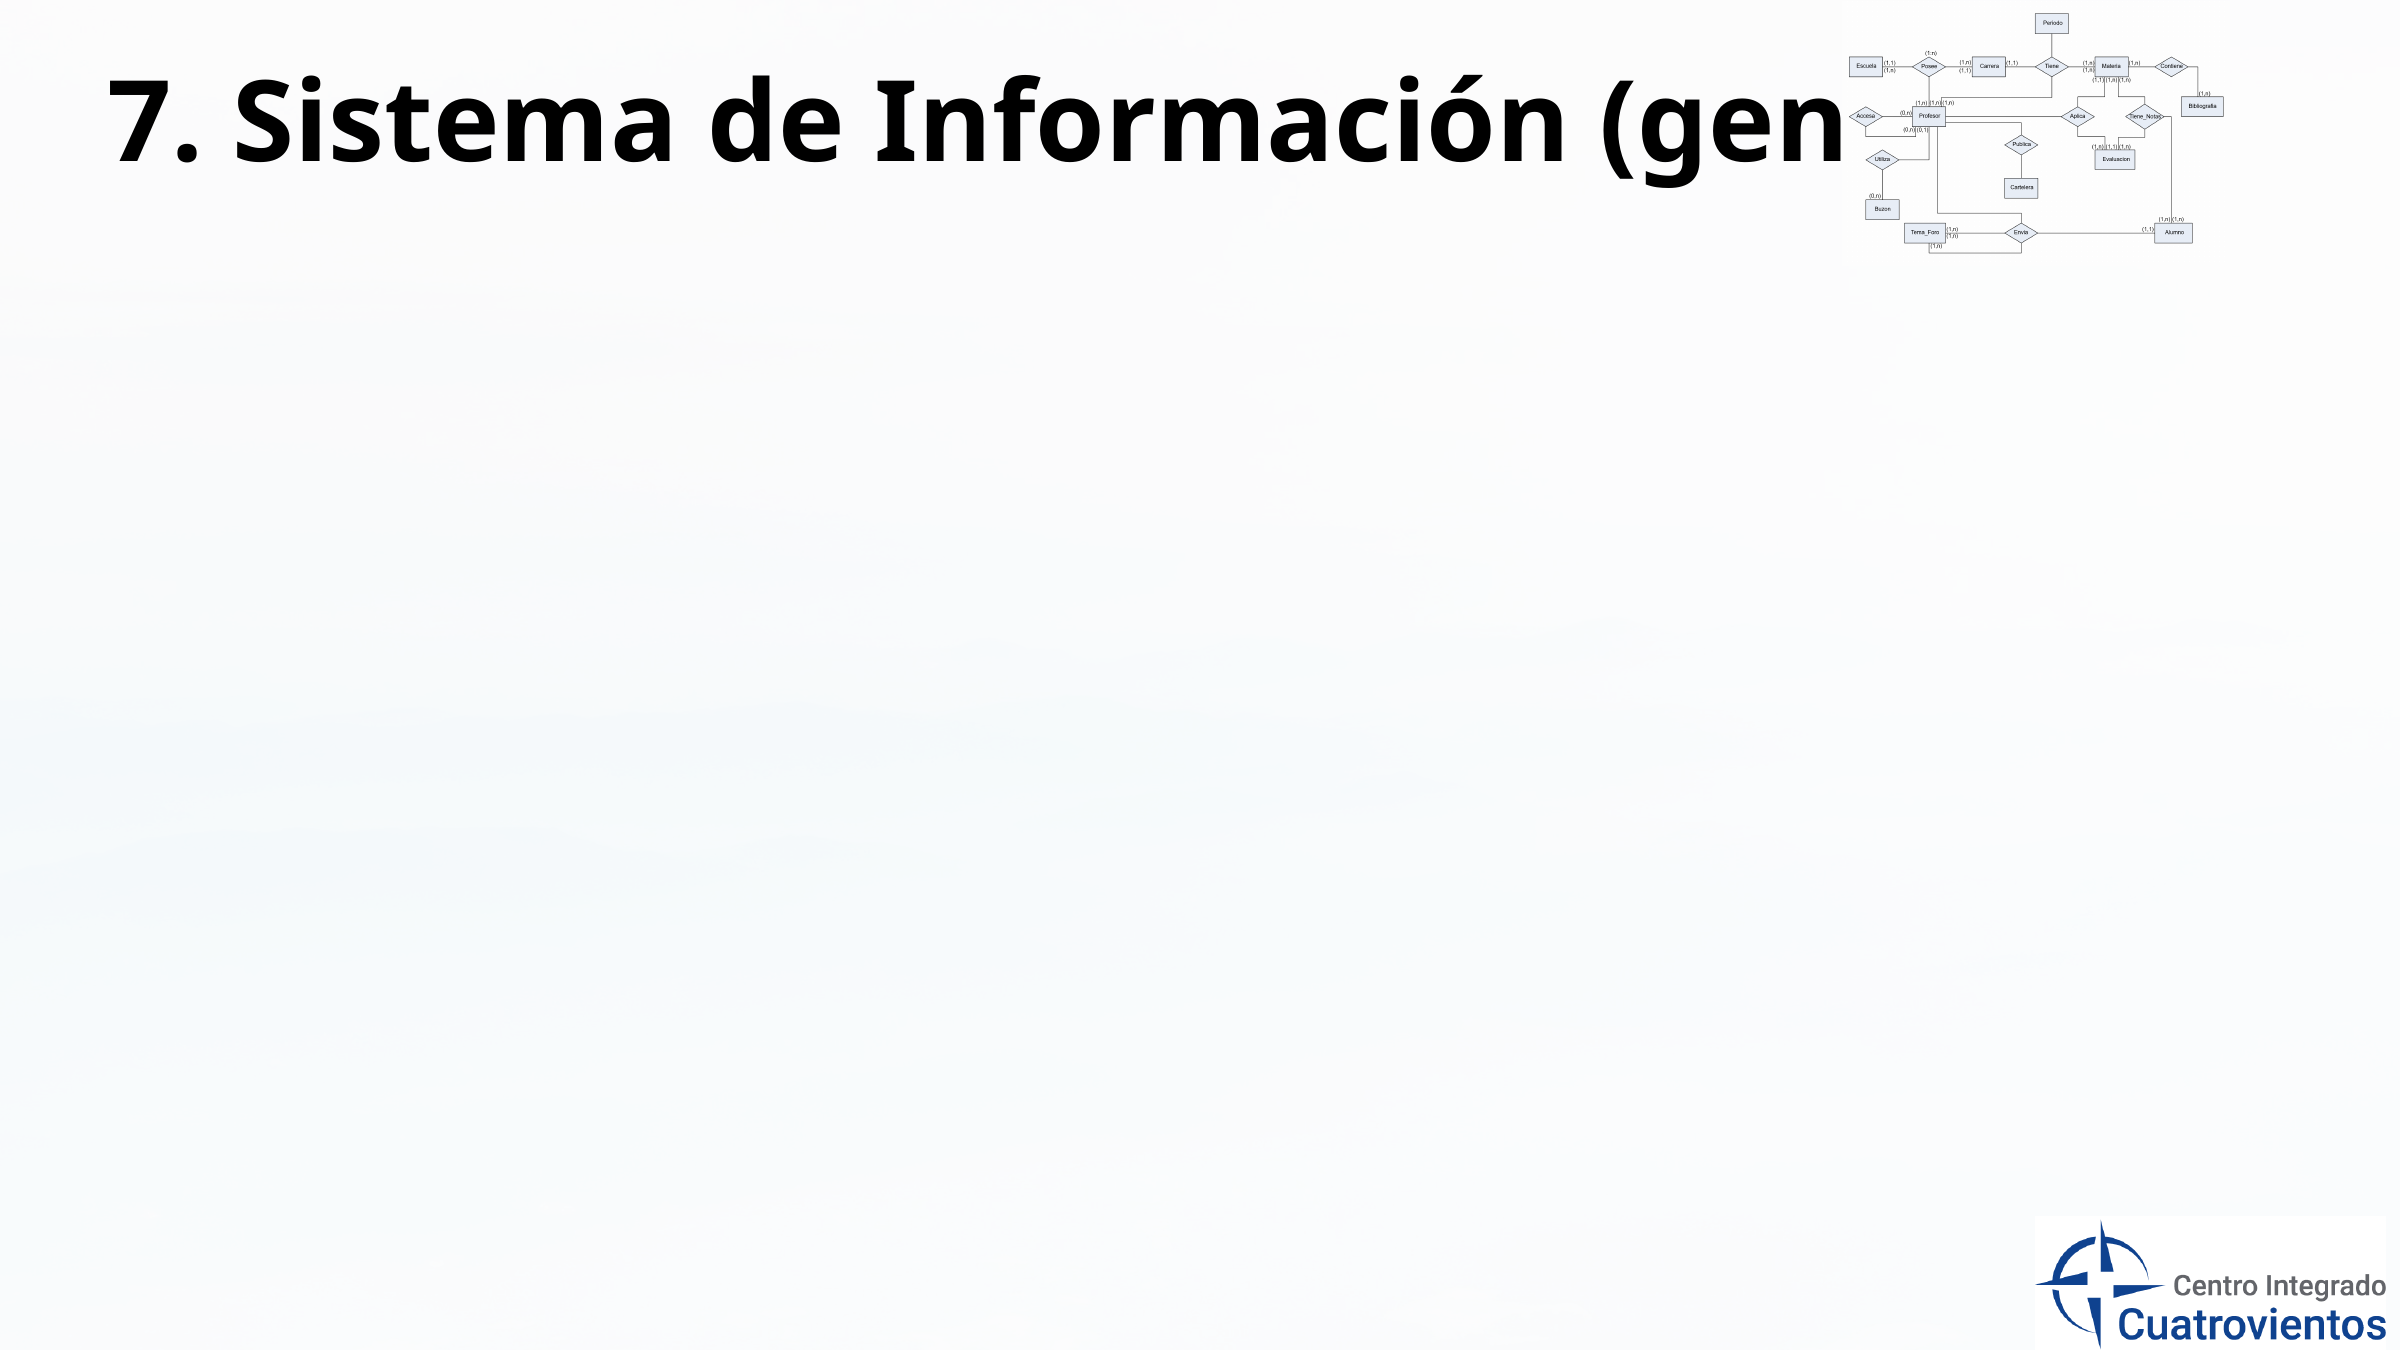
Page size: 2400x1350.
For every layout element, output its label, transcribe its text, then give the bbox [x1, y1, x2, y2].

picture [1842, 1, 2230, 266]
picture [2035, 1216, 2389, 1350]
text_box 7. Sistema de Información (general) [107, 84, 1624, 185]
